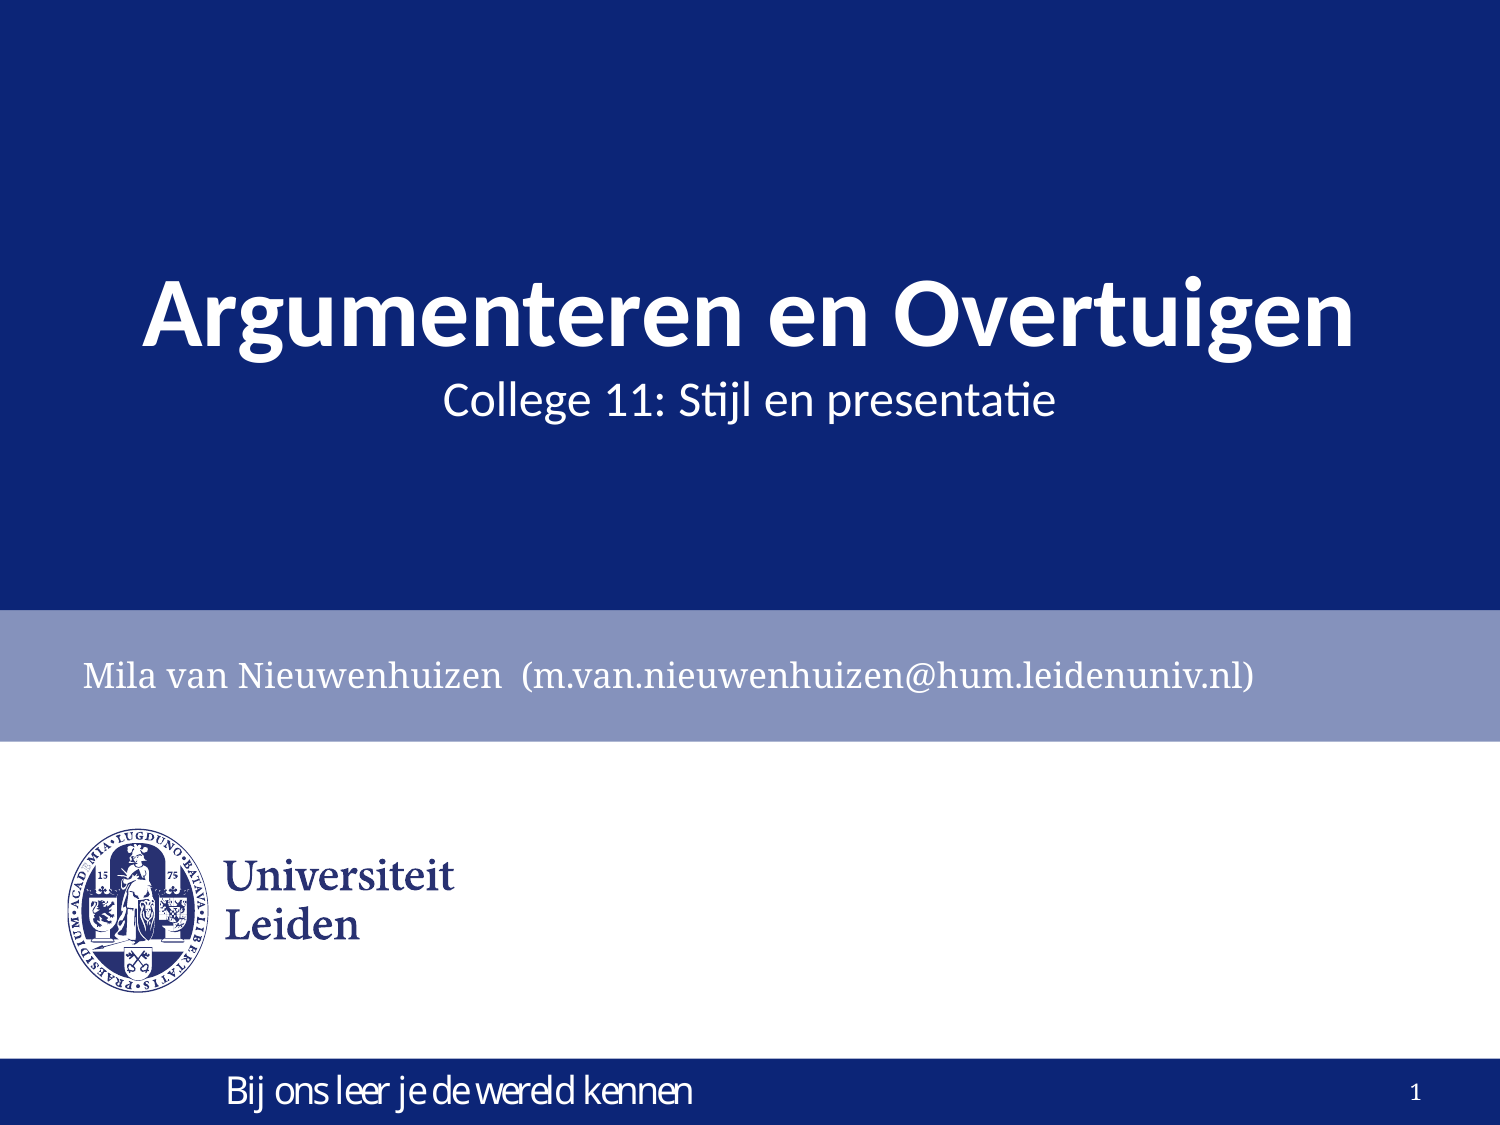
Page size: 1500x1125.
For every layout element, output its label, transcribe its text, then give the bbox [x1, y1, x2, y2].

list [0, 0, 1500, 611]
list Mila van Nieuwenhuizen (m.van.nieuwenhuizen@hum.leidenuniv.nl) [82, 645, 1294, 710]
list [0, 611, 1500, 742]
title Argumenteren en Overtuigen College 11: Stijl en presentatie [82, 169, 1418, 504]
